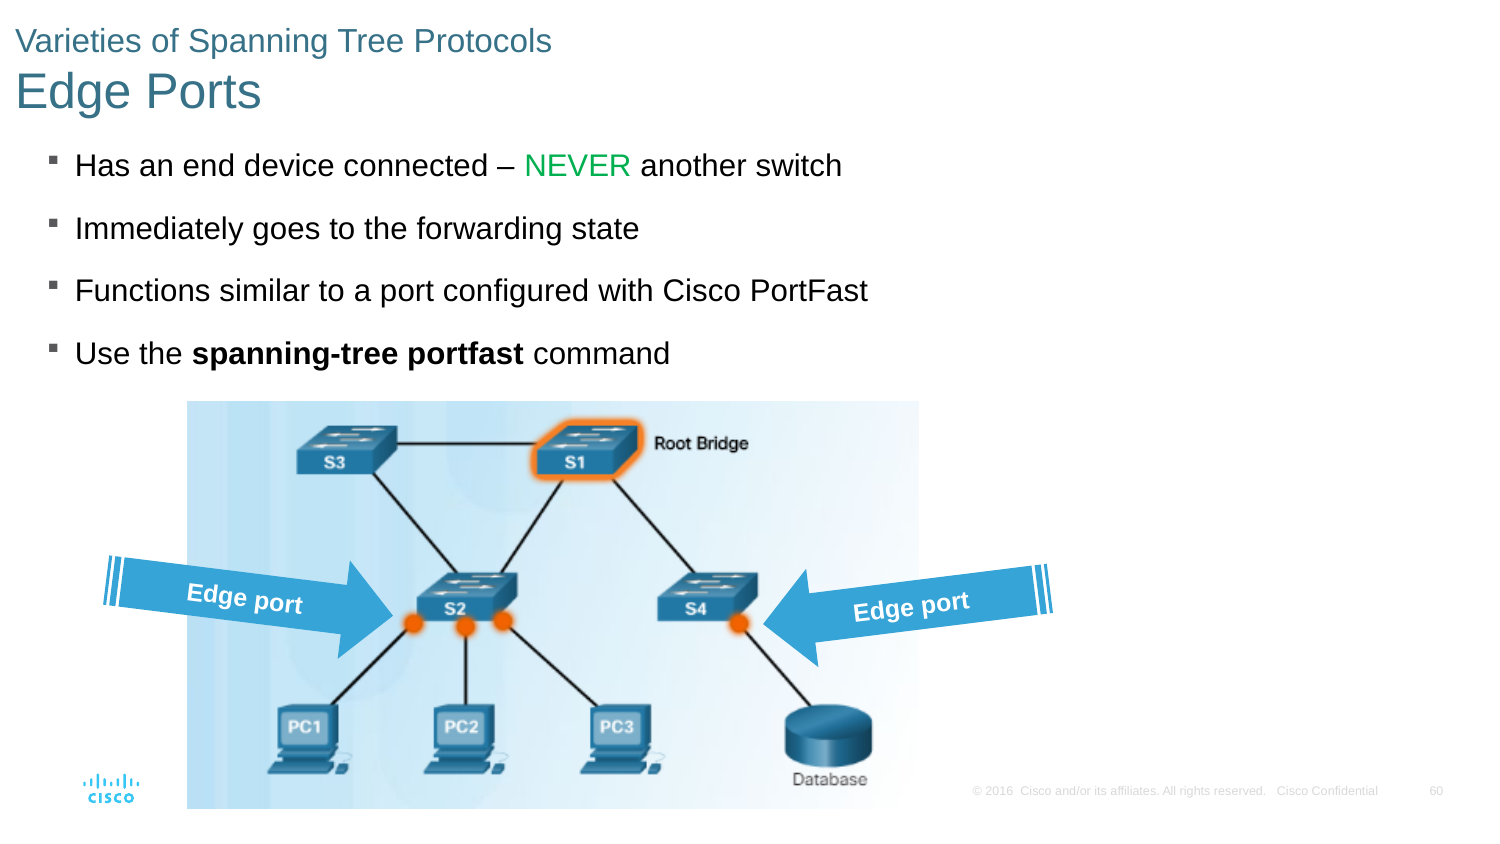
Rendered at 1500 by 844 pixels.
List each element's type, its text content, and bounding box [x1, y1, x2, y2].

text_box Edge port [101, 553, 181, 617]
text_box Edge port [924, 561, 1056, 632]
title Varieties of Spanning Tree Protocols Edge Ports [0, 6, 1500, 131]
list Has an end device connected – NEVER another switch Immediately goes to the forwarding state Functions similar to a port configured with Cisco PortFast Use the spanning-tree portfast command [31, 138, 1485, 820]
picture [186, 400, 919, 810]
